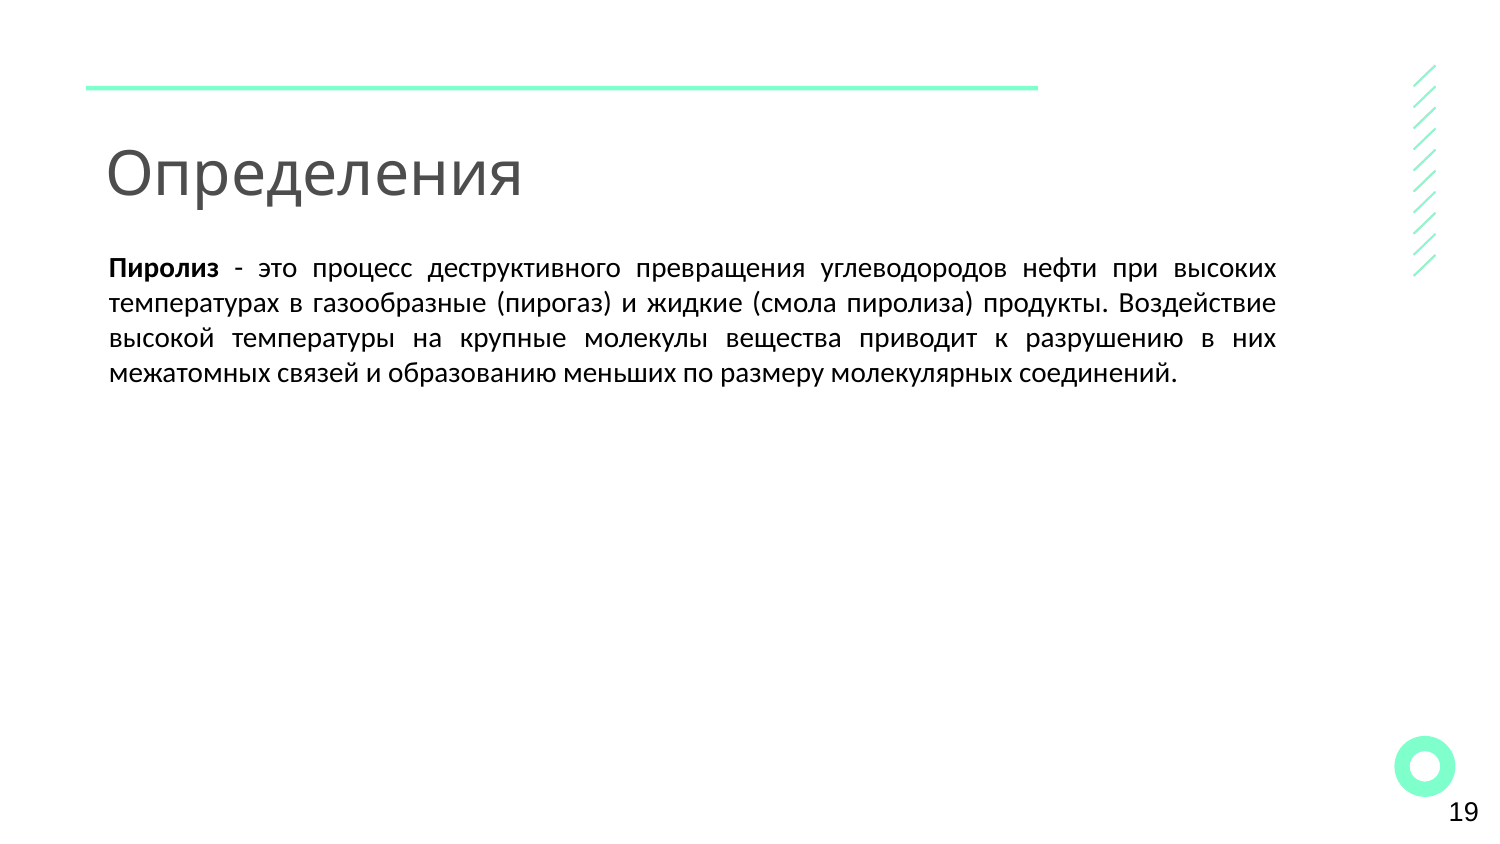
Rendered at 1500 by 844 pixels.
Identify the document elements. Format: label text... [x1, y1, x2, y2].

text_box [85, 85, 1039, 91]
text_box Пиролиз - это процесс деструктивного превращения углеводородов нефти при высоких температурах в газообразные (пирогаз) и жидкие (смола пиролиза) продукты. Воздействие высокой температуры на крупные молекулы вещества приводит к разрушению в них межатомных связей и образованию меньших по размеру молекулярных соединений. [94, 233, 1293, 403]
text_box [1394, 735, 1456, 788]
picture [1413, 64, 1437, 277]
text_box Определения [93, 127, 596, 214]
slide_number ‹#› [1403, 779, 1494, 844]
